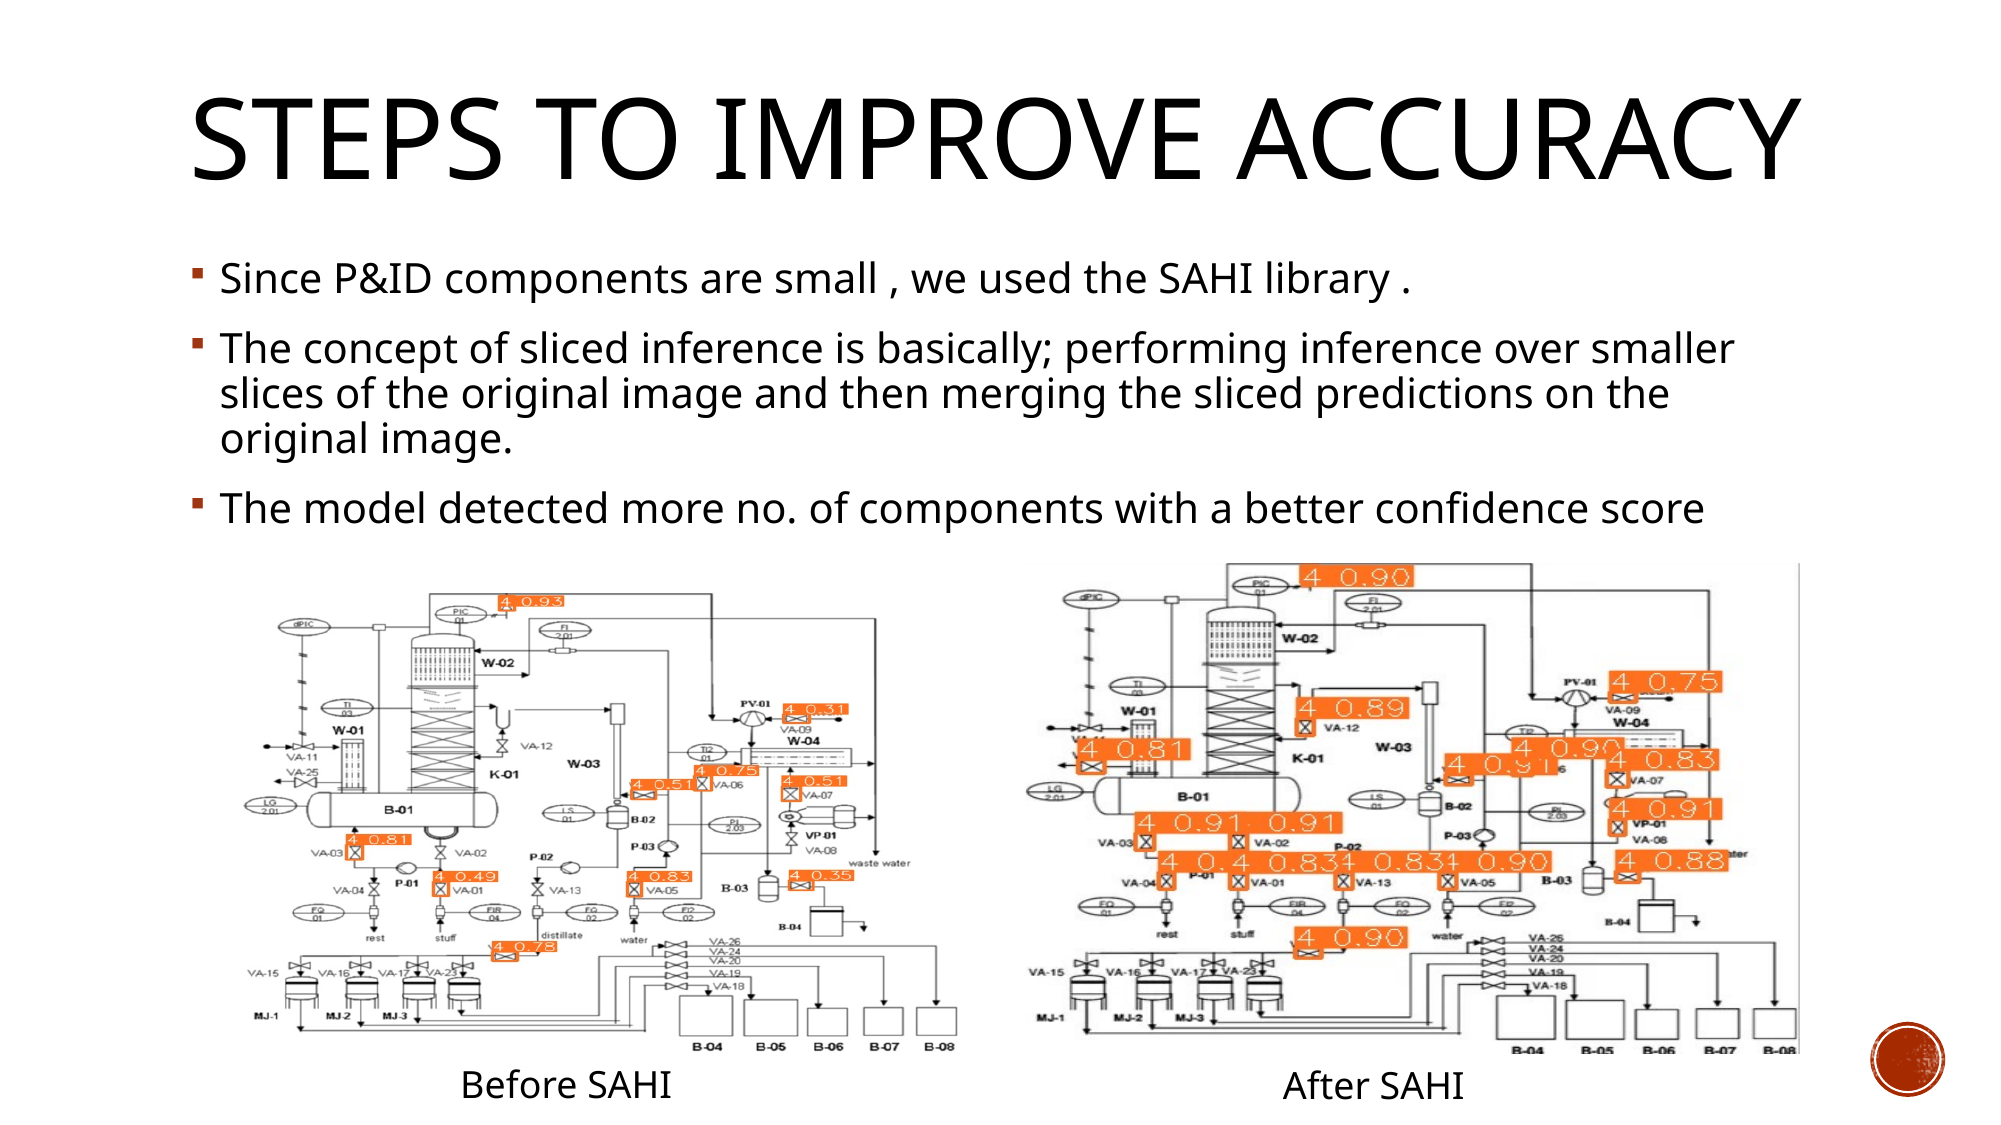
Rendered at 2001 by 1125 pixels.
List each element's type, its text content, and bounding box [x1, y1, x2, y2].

picture [243, 593, 958, 1053]
text_box Before SAHI [445, 1053, 835, 1114]
list Since P&ID components are small , we used the SAHI library . The concept of sliced inference is basically; performing inference over smaller slices of the original image and then merging the sliced predictions on the original image. The model detected more no. of components with a better confidence score [174, 250, 1825, 916]
text_box After SAHI [1268, 1055, 1657, 1115]
title Steps to improve accuracy [174, 11, 1825, 250]
picture [1025, 563, 1800, 1054]
